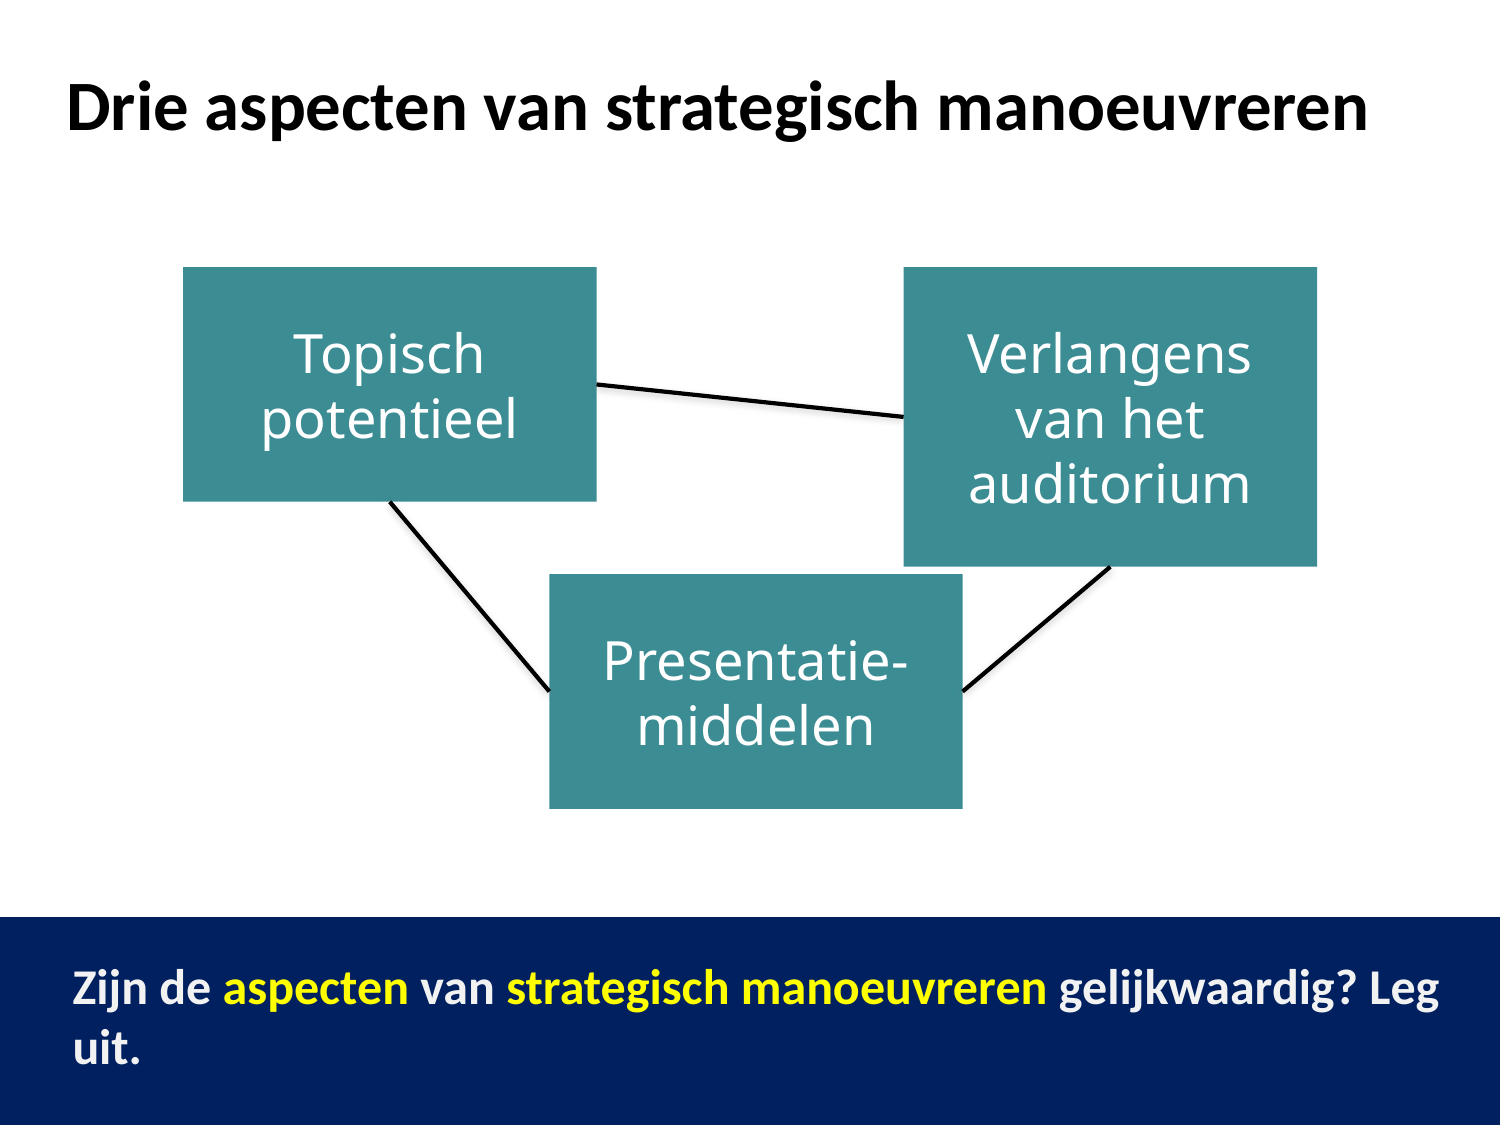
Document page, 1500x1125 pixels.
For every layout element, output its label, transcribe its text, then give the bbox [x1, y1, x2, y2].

text_box Verlangens van het auditorium [903, 267, 1318, 567]
text_box Topisch potentieel [183, 267, 597, 502]
text_box Presentatie-middelen [549, 574, 963, 809]
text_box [389, 504, 550, 694]
text_box Zijn de aspecten van strategisch manoeuvreren gelijkwaardig? Leg uit. [0, 917, 1500, 1125]
title Drie aspecten van strategisch manoeuvreren [66, 66, 1434, 138]
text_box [962, 504, 1111, 694]
